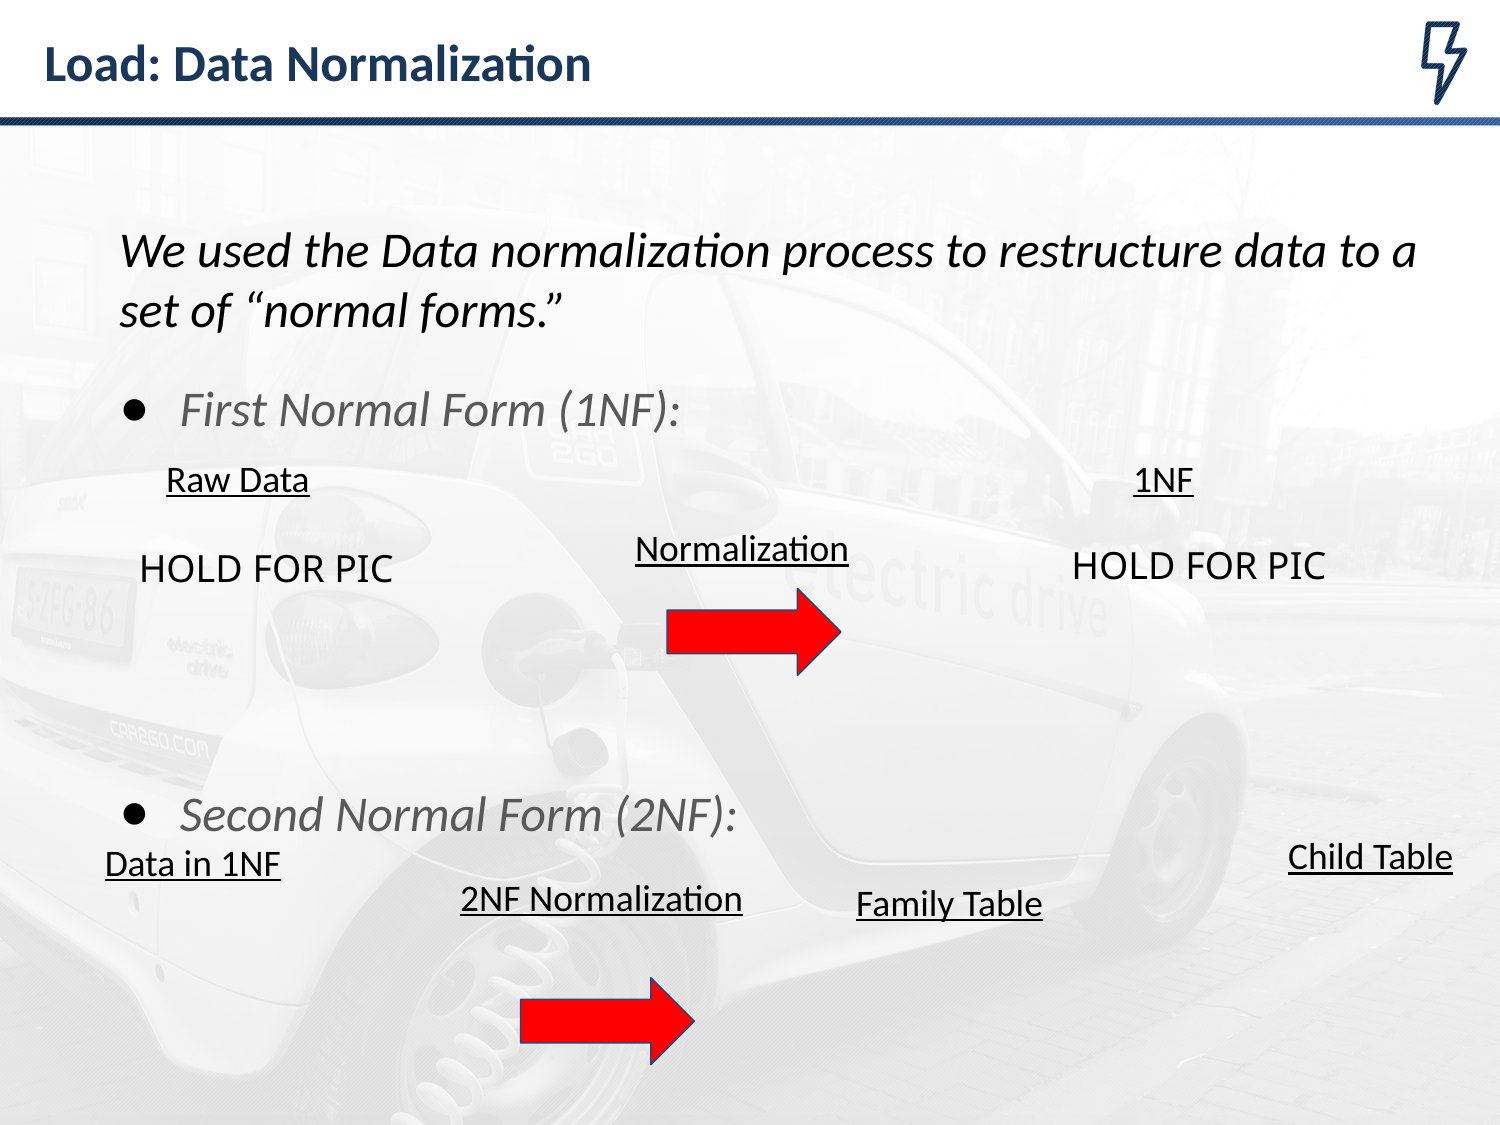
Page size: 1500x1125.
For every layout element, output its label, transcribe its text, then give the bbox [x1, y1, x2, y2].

text_box [667, 588, 841, 676]
list Second Normal Form (2NF): [89, 773, 1469, 816]
text_box HOLD FOR PIC [1056, 534, 1376, 595]
text_box Normalization [620, 509, 880, 566]
title Load: Data Normalization [29, 0, 1287, 127]
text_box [89, 816, 1482, 1065]
text_box We used the Data normalization process to restructure data to a set of “normal forms.” First Normal Form (1NF): [89, 209, 1469, 493]
picture [0, 0, 1500, 1125]
text_box HOLD FOR PIC [123, 537, 443, 597]
